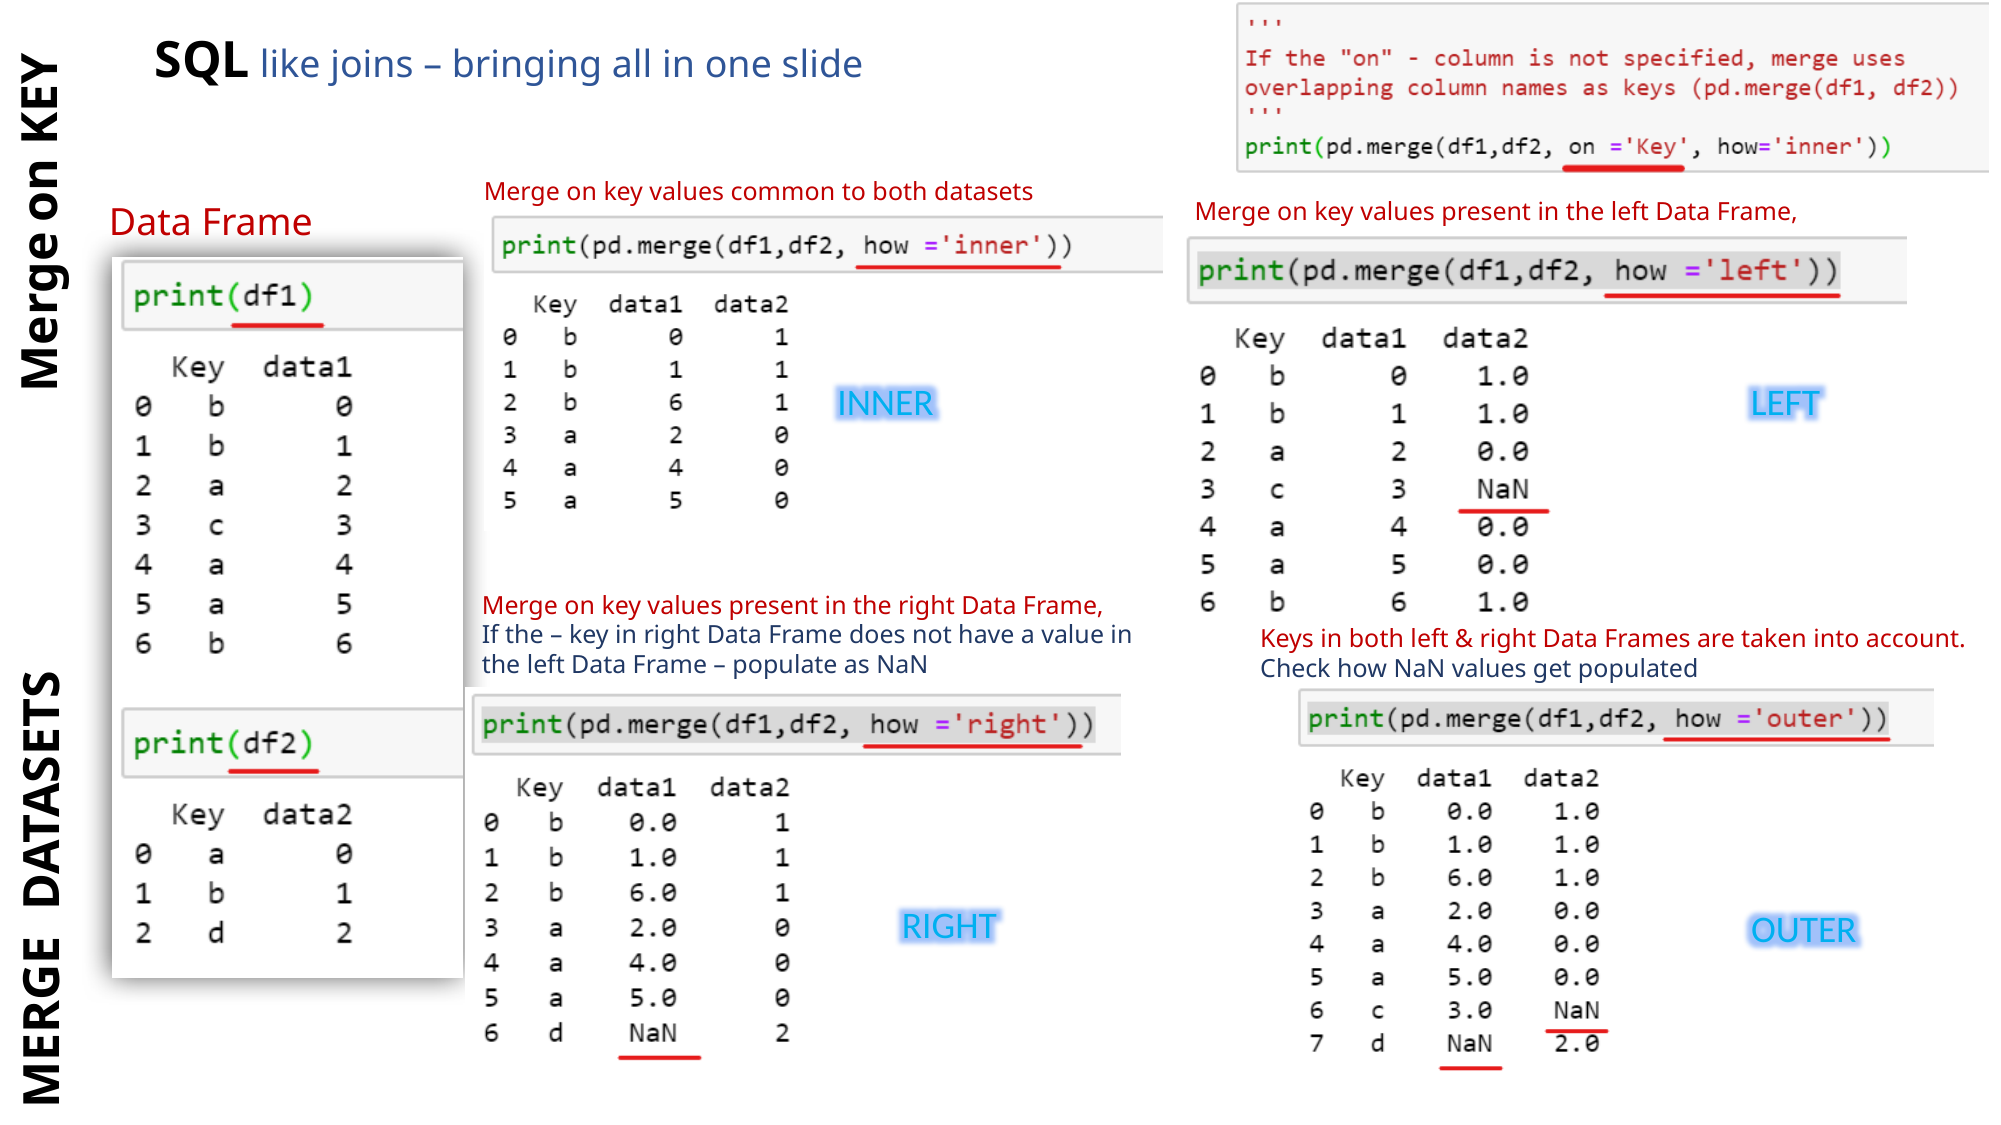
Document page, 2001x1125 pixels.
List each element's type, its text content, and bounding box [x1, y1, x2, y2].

text_box Merge on key values present in the left Data Frame, [1179, 188, 1814, 233]
picture [1235, 0, 1989, 181]
picture [484, 208, 1163, 531]
text_box MERGE DATASETS [2, 655, 78, 1124]
text_box SQL like joins – bringing all in one slide [139, 20, 879, 95]
text_box Merge on key values common to both datasets [469, 168, 1050, 213]
picture [1181, 226, 1907, 648]
text_box Merge on KEY [0, 38, 75, 408]
picture [112, 257, 463, 978]
text_box Keys in both left & right Data Frames are taken into account. Check how NaN values get populated [1245, 615, 1982, 691]
text_box Data Frame [94, 190, 329, 251]
picture [465, 687, 1121, 1070]
picture [1293, 678, 1934, 1085]
text_box Merge on key values present in the right Data Frame, If the – key in right Data Frame does not have a value in the left Data Frame – populate as NaN [467, 581, 1156, 687]
